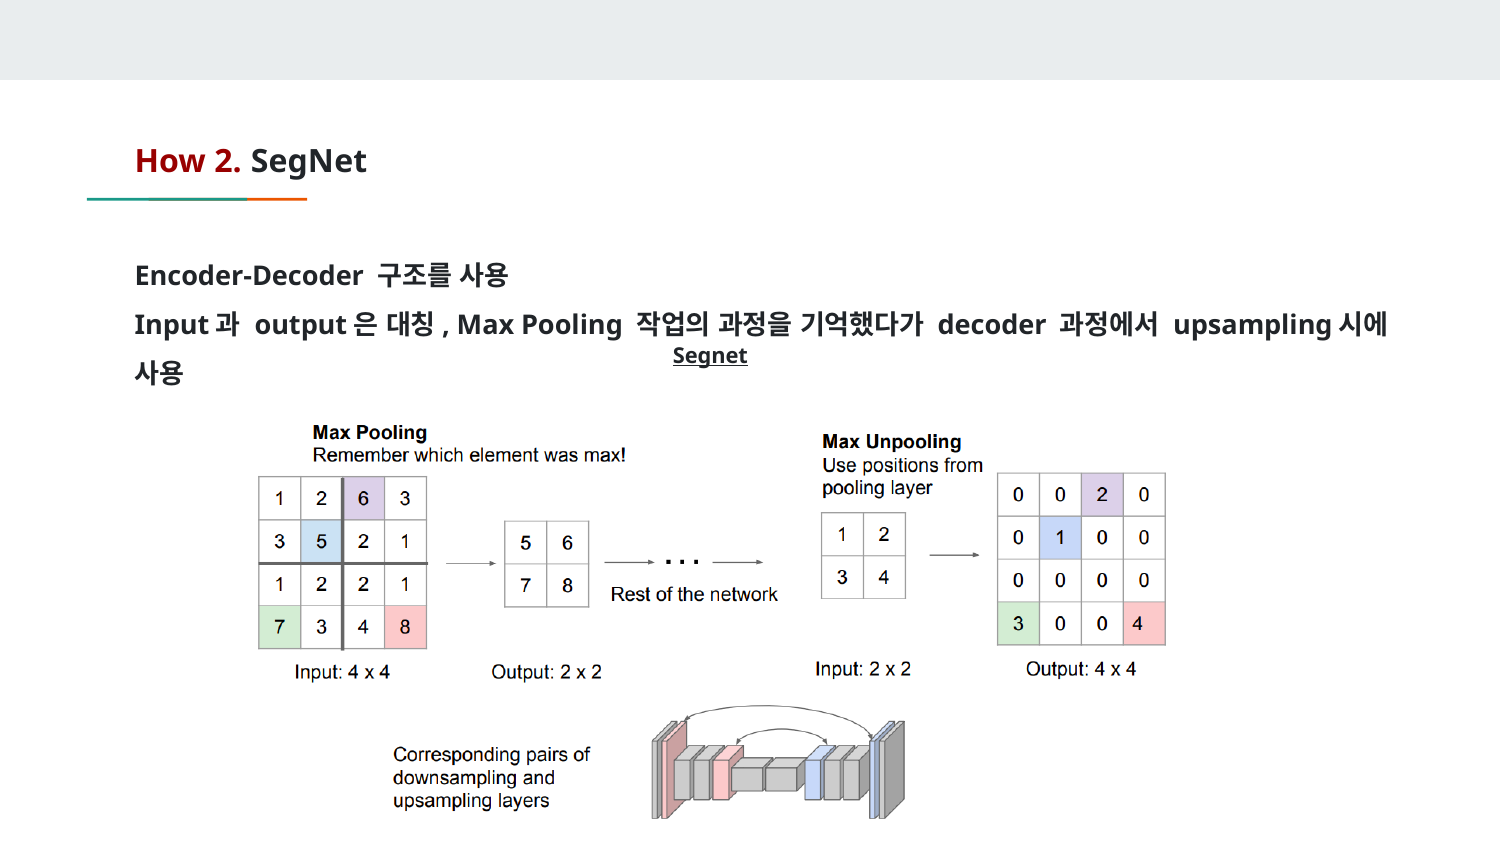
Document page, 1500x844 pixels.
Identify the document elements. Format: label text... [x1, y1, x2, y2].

picture [233, 409, 1188, 819]
list Encoder-Decoder 구조를 사용 Input과 output은 대칭, Max Pooling 작업의 과정을 기억했다가 decoder 과정에서 upsampling시에 사용 [119, 227, 1431, 732]
title How 2. SegNet [119, 106, 1381, 195]
text_box Segnet [464, 328, 957, 381]
